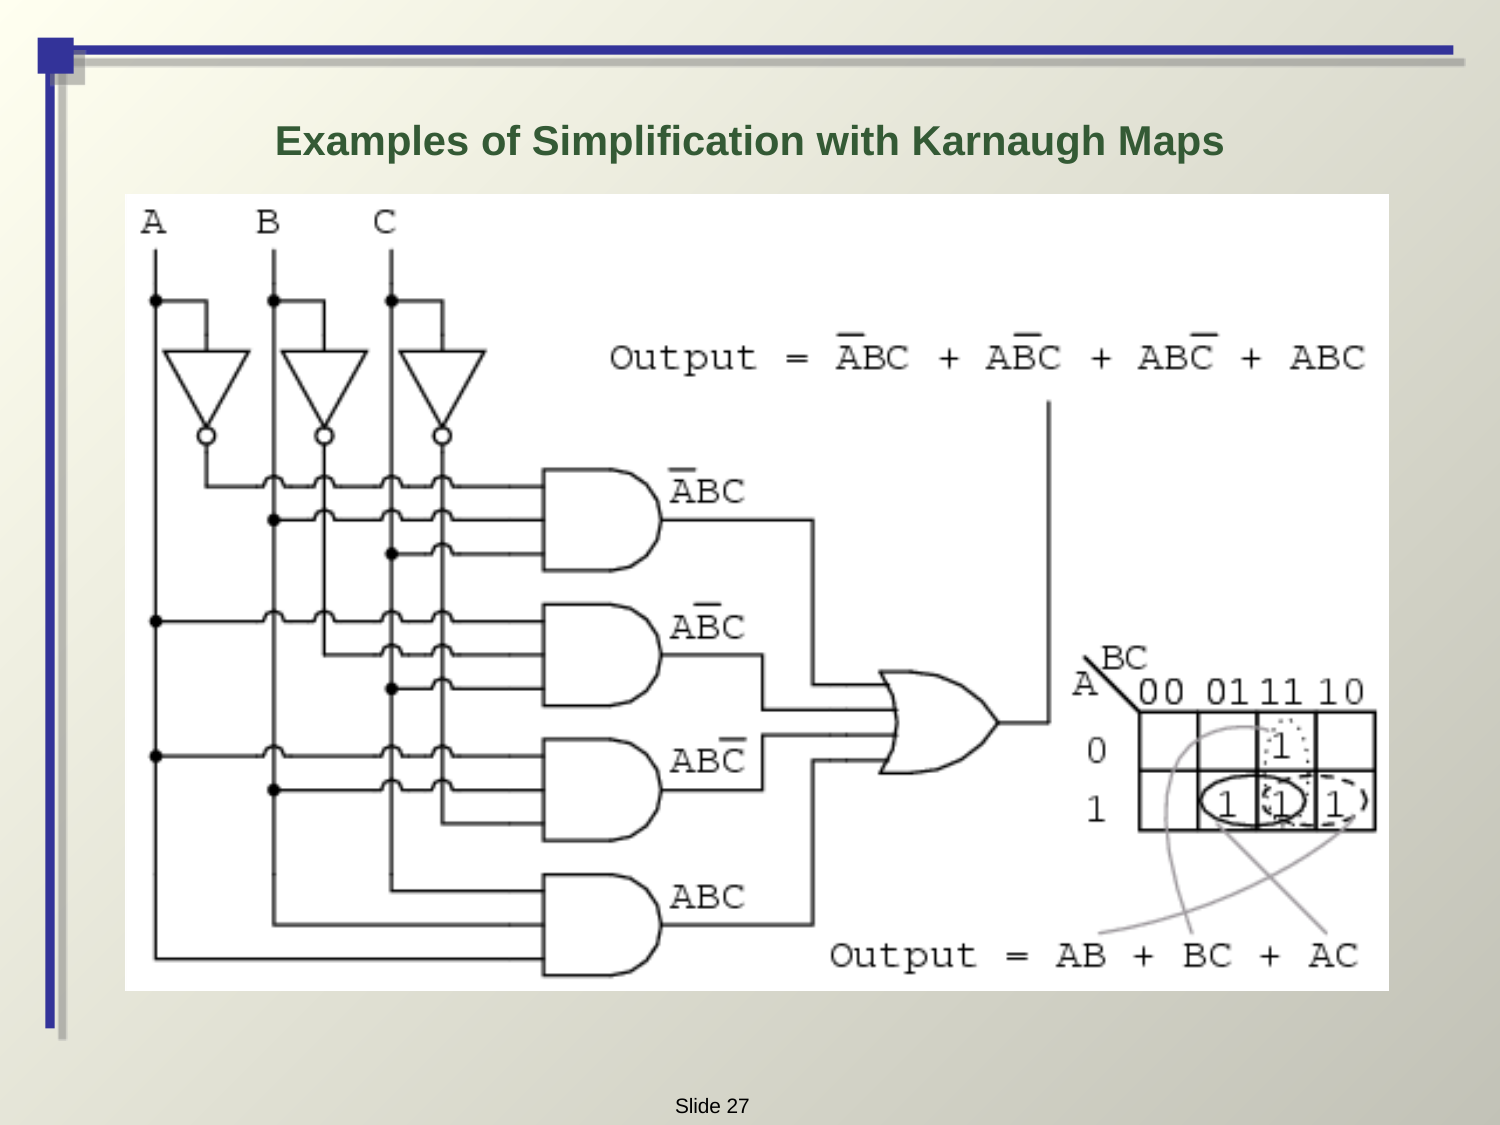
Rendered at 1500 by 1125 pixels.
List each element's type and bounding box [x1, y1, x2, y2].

picture [125, 195, 1389, 991]
text_box [37, 37, 1449, 1024]
